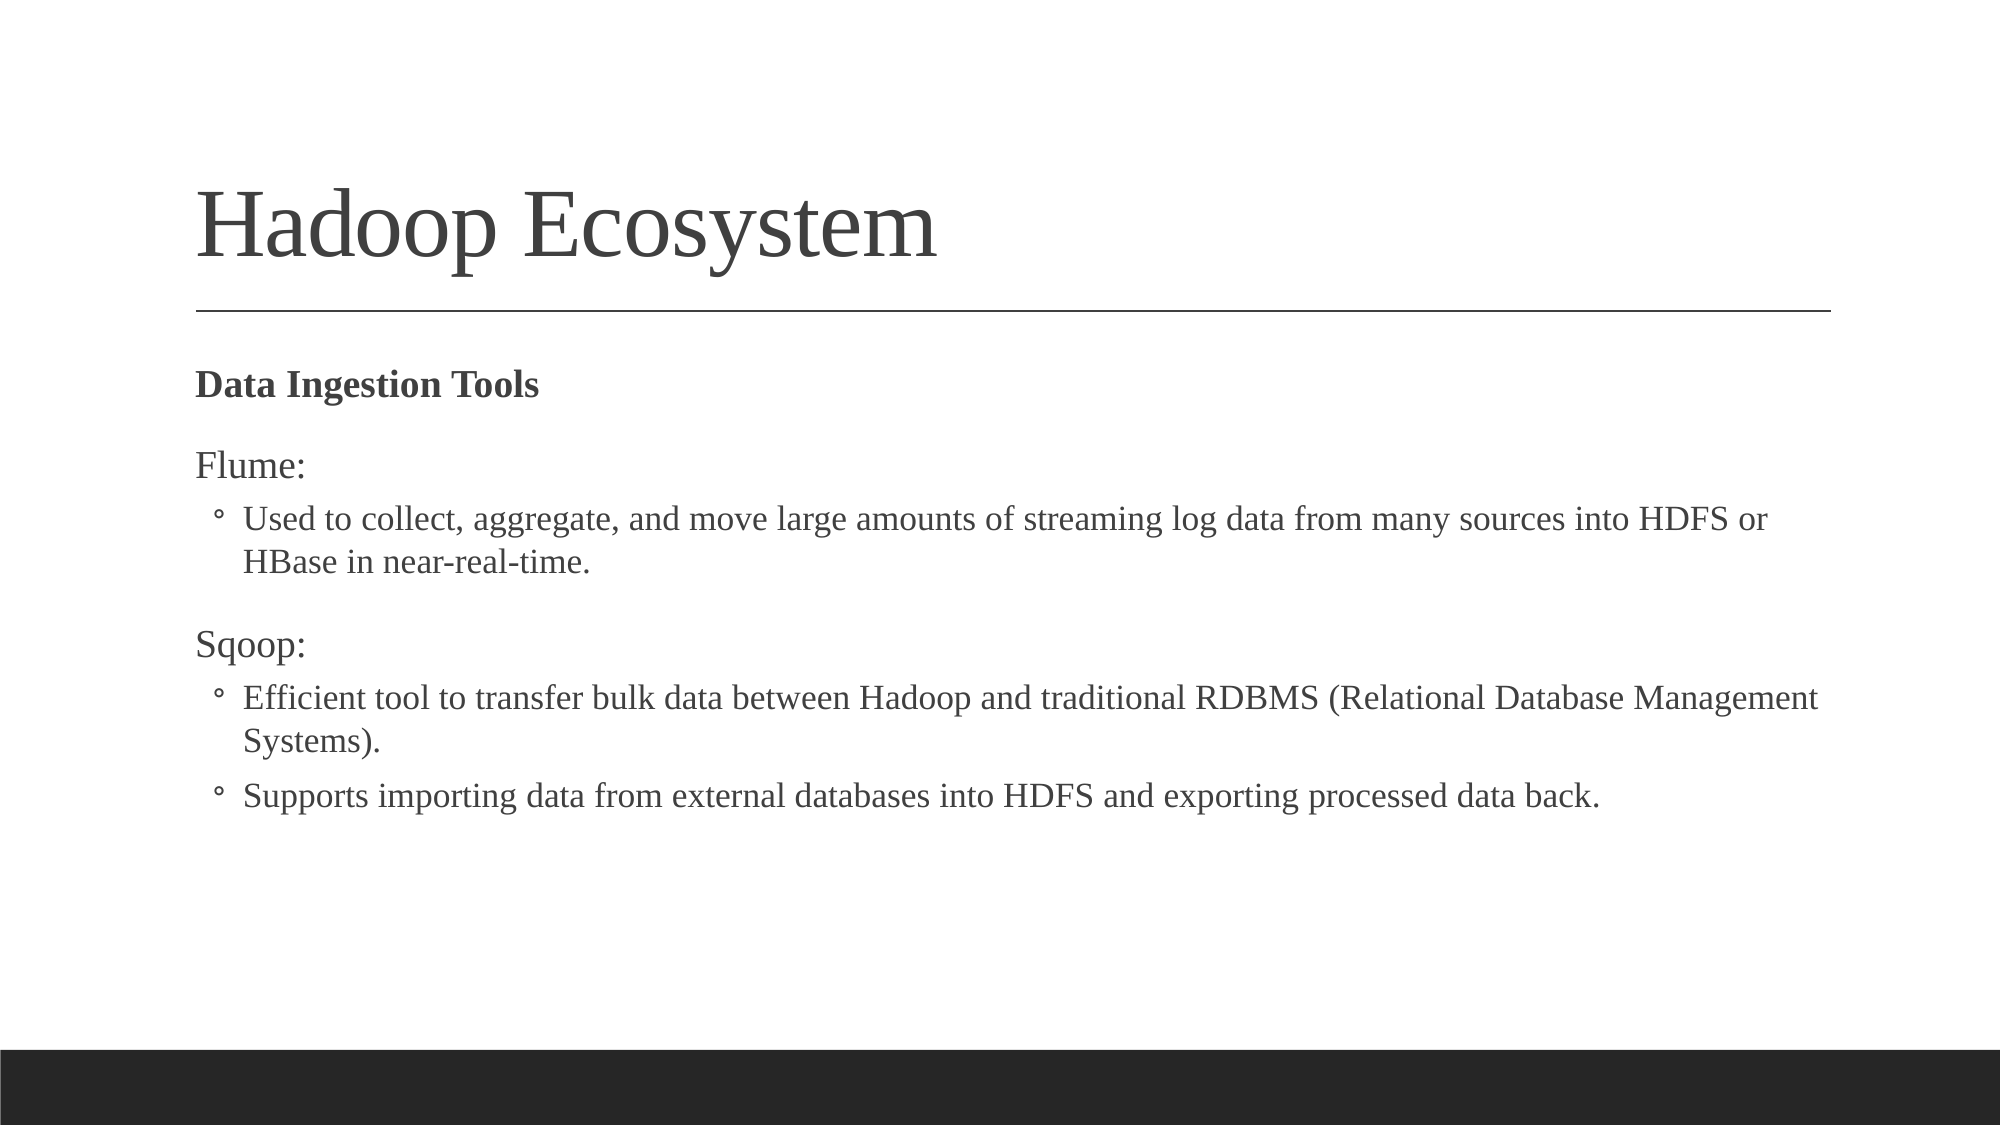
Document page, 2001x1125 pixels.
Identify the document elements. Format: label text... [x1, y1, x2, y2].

title Hadoop Ecosystem [180, 47, 1830, 285]
list Data Ingestion Tools Flume: Used to collect, aggregate, and move large amounts of streaming log data from many sources into HDFS or HBase in near-real-time. Sqoop: Efficient tool to transfer bulk data between Hadoop and traditional RDBMS (Relational Database Management Systems). Supports importing data from external databases into HDFS and exporting processed data back. [180, 345, 1830, 963]
